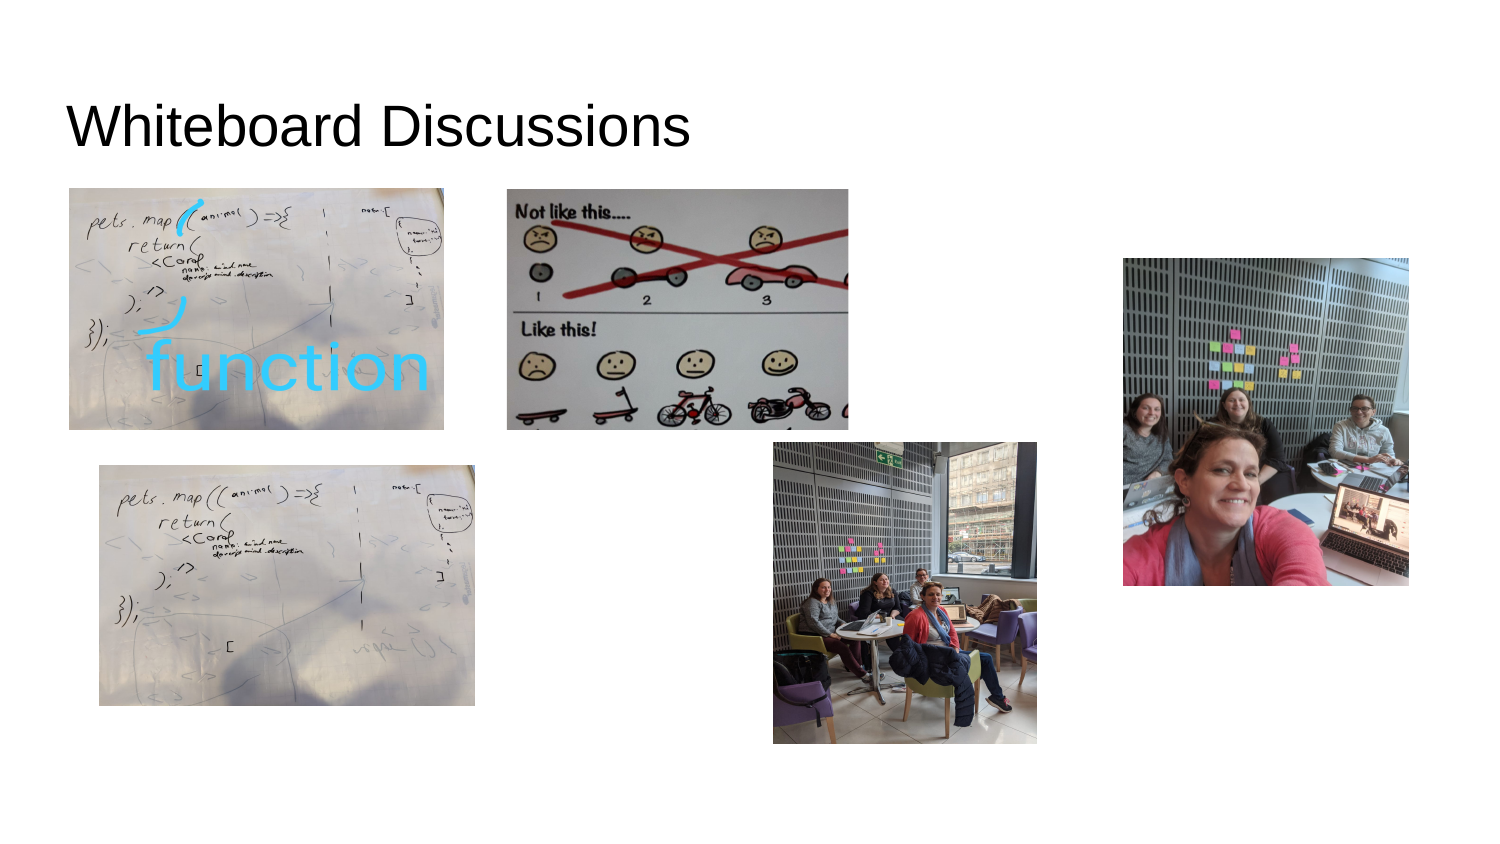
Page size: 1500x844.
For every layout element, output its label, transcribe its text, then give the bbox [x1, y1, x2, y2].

picture [506, 188, 849, 431]
title Whiteboard Discussions [51, 72, 1449, 167]
picture [69, 188, 445, 431]
picture [99, 464, 475, 707]
picture [1122, 258, 1410, 586]
picture [773, 442, 1038, 744]
